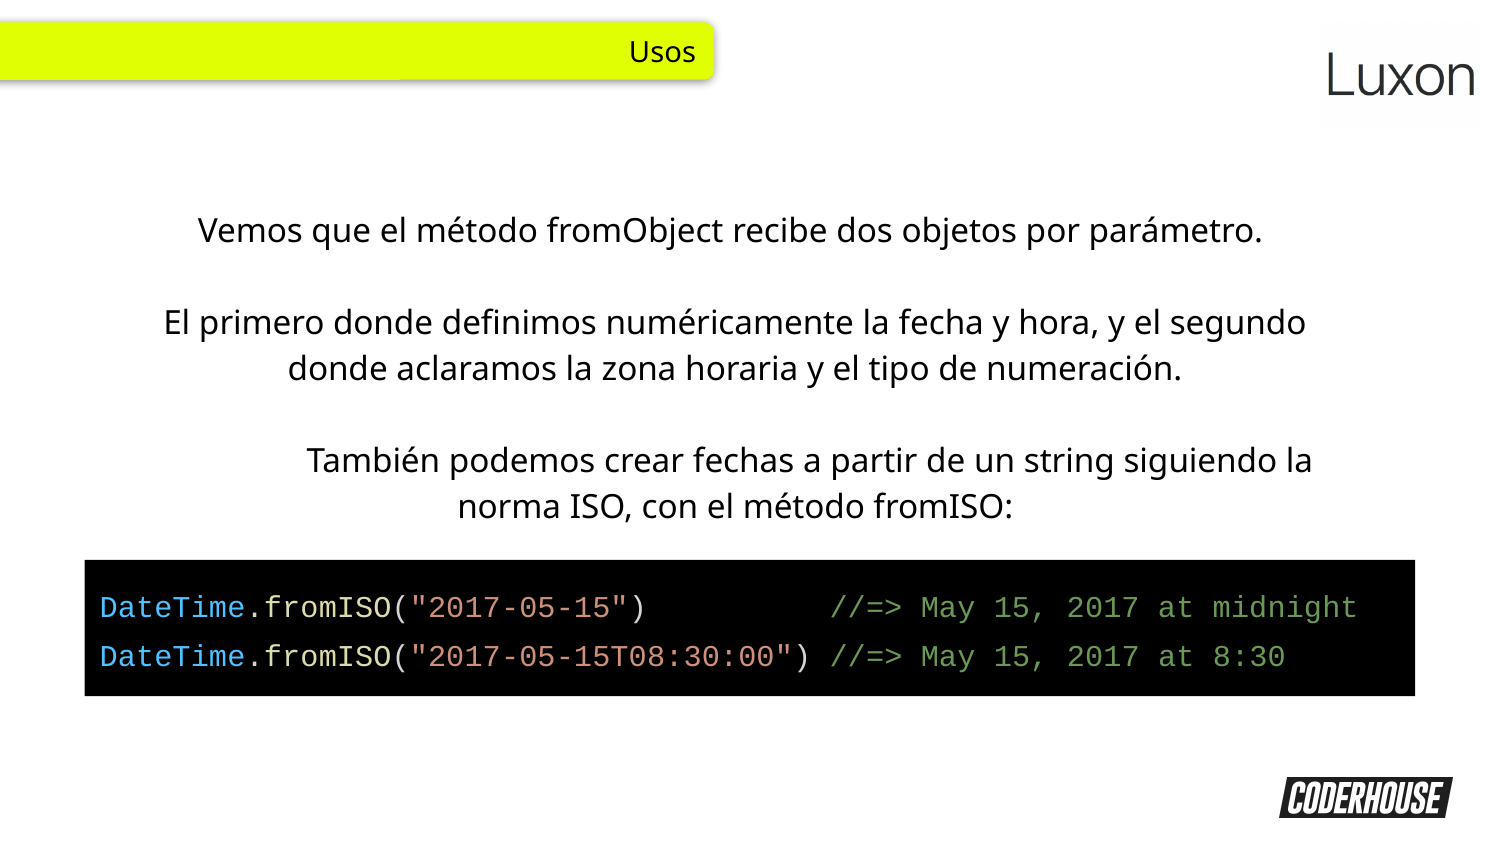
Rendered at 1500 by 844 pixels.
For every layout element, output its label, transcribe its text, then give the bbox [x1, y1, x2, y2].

text_box DateTime.fromISO("2017-05-15") //=> May 15, 2017 at midnight DateTime.fromISO("2017-05-15T08:30:00") //=> May 15, 2017 at 8:30 [84, 559, 1416, 697]
text_box Usos [0, 22, 715, 80]
picture [1322, 20, 1479, 130]
text_box Vemos que el método fromObject recibe dos objetos por parámetro. El primero donde definimos numéricamente la fecha y hora, y el segundo donde aclaramos la zona horaria y el tipo de numeración. También podemos crear fechas a partir de un string siguiendo la norma ISO, con el método fromISO: [107, 188, 1364, 375]
picture [1279, 777, 1453, 818]
